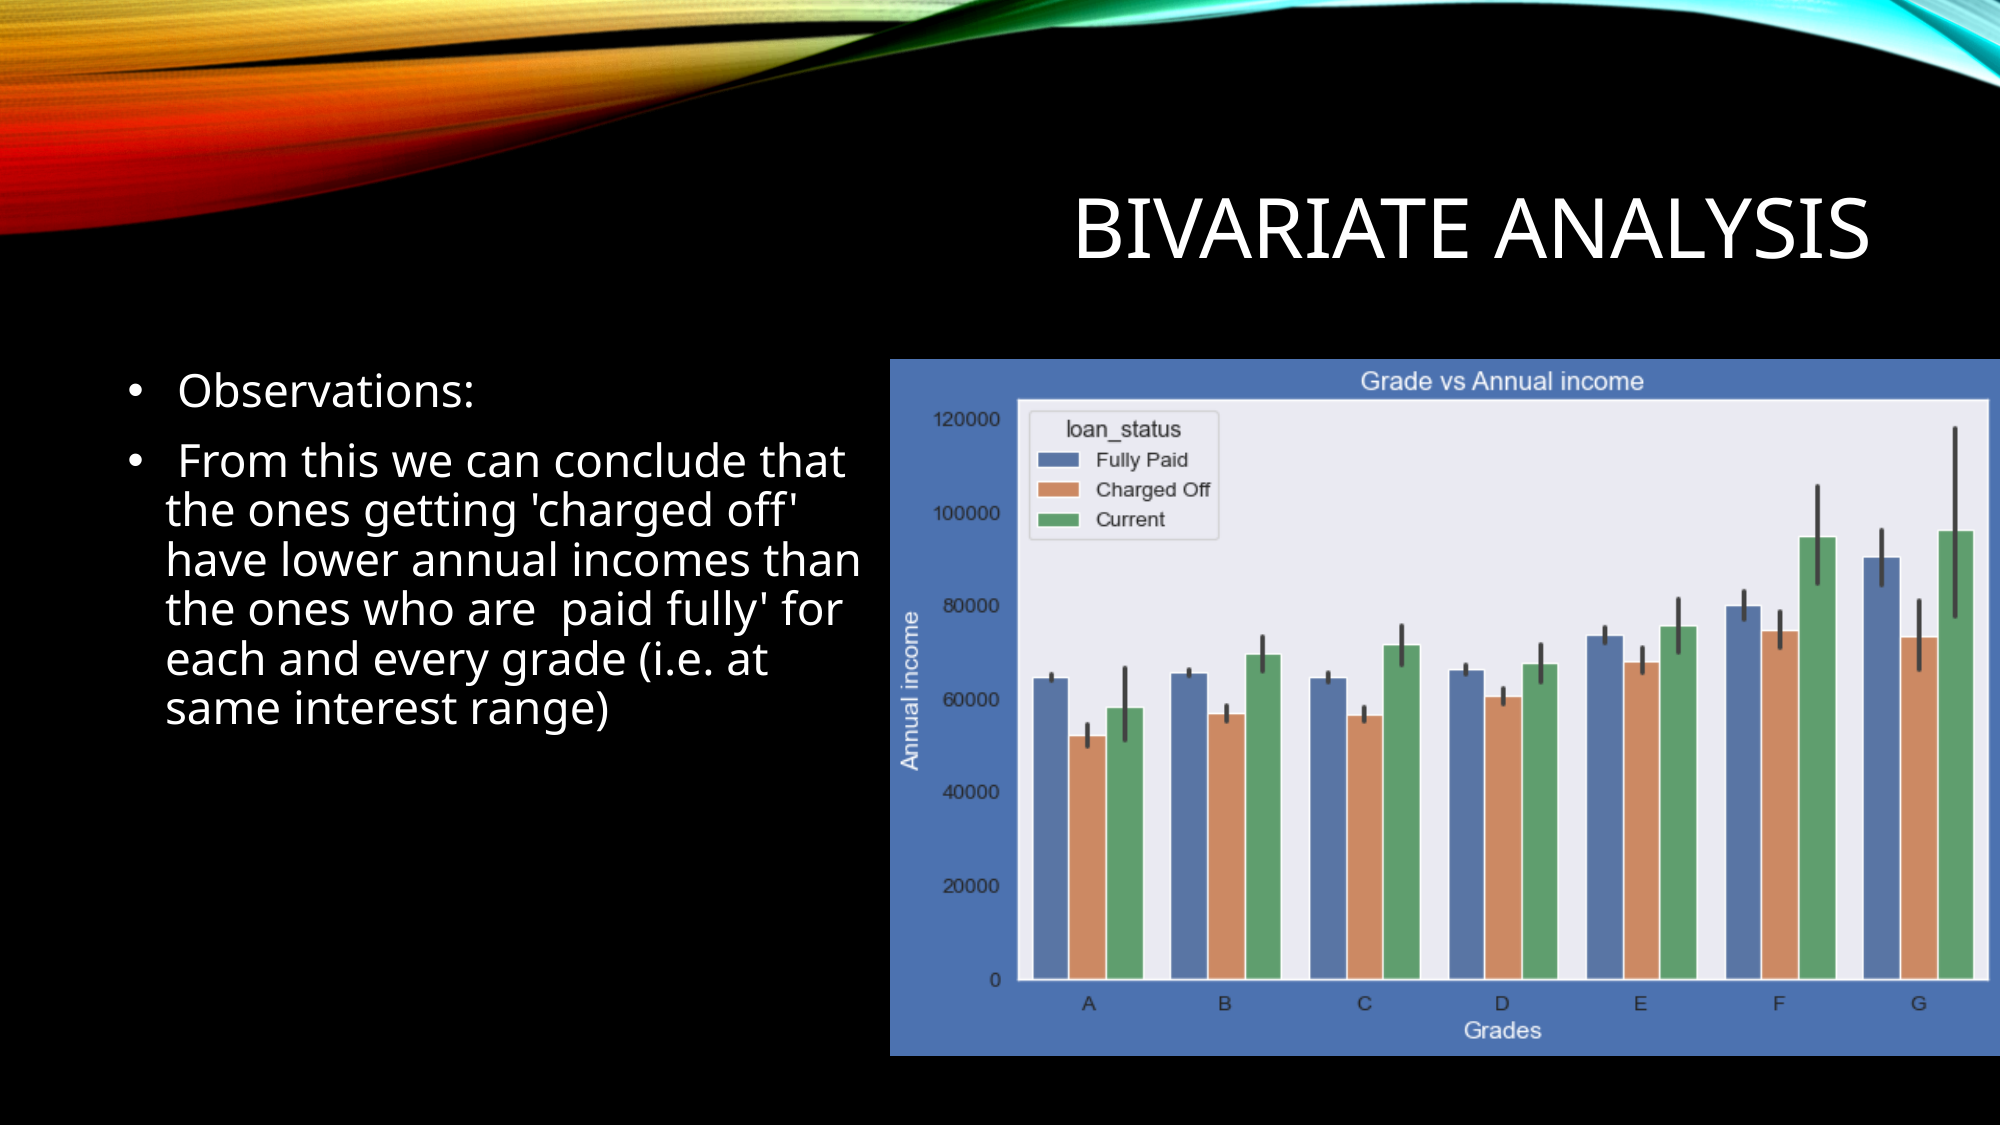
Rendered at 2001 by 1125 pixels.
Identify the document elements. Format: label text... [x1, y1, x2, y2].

picture [0, 0, 2000, 237]
list Observations: From this we can conclude that the ones getting 'charged off' have lower annual incomes than the ones who are paid fully' for each and every grade (i.e. at same interest range) [112, 360, 881, 1021]
picture [890, 359, 2000, 1056]
title Bivariate analysis [474, 125, 1888, 338]
